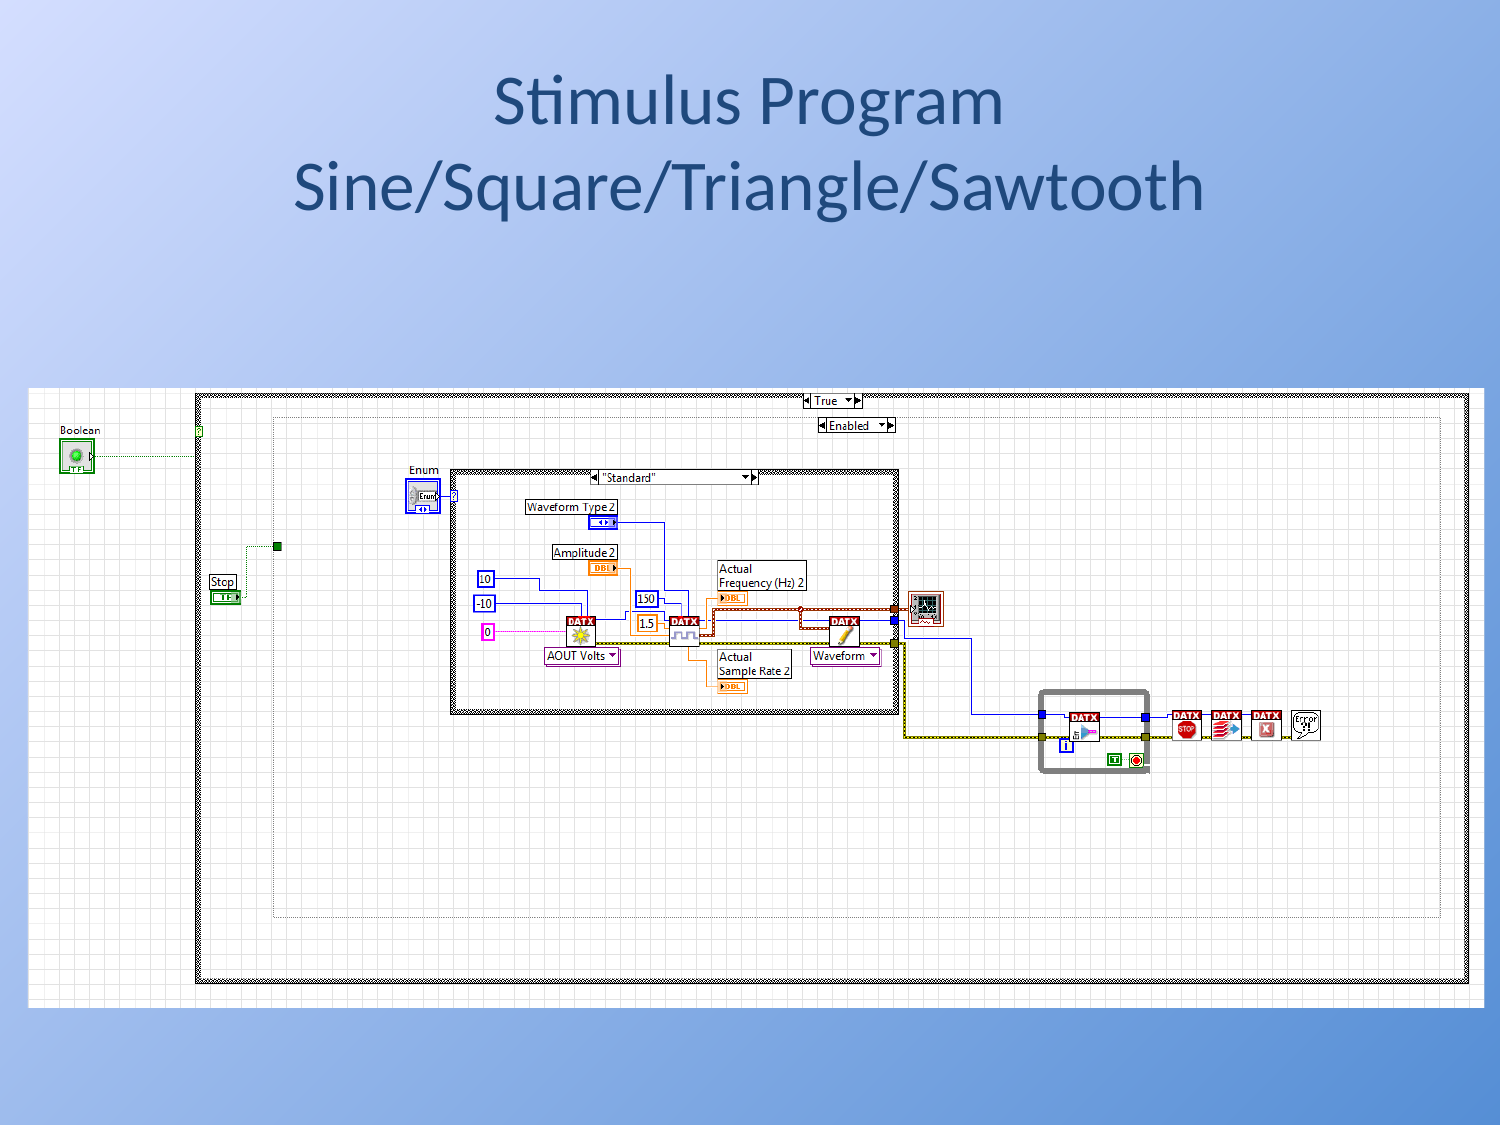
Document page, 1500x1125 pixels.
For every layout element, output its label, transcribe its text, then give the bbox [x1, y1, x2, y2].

picture [27, 387, 1485, 1008]
title Stimulus Program Sine/Square/Triangle/Sawtooth [75, 45, 1425, 233]
